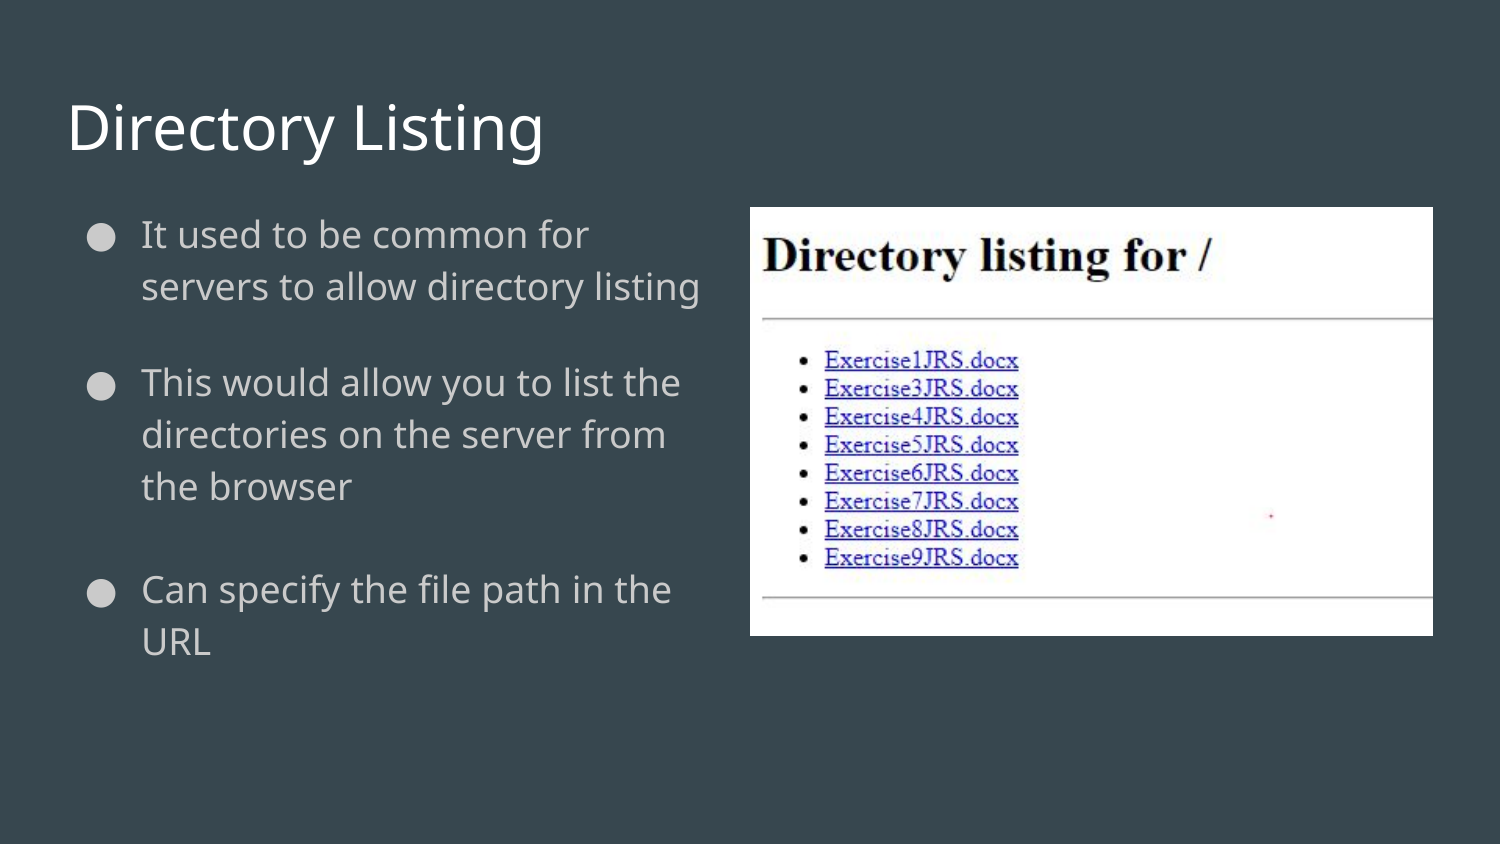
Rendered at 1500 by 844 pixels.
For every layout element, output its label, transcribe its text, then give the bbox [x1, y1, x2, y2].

picture [749, 207, 1433, 637]
title Directory Listing [51, 72, 1449, 167]
list It used to be common for servers to allow directory listing This would allow you to list the directories on the server from the browser Can specify the file path in the URL [51, 189, 734, 750]
